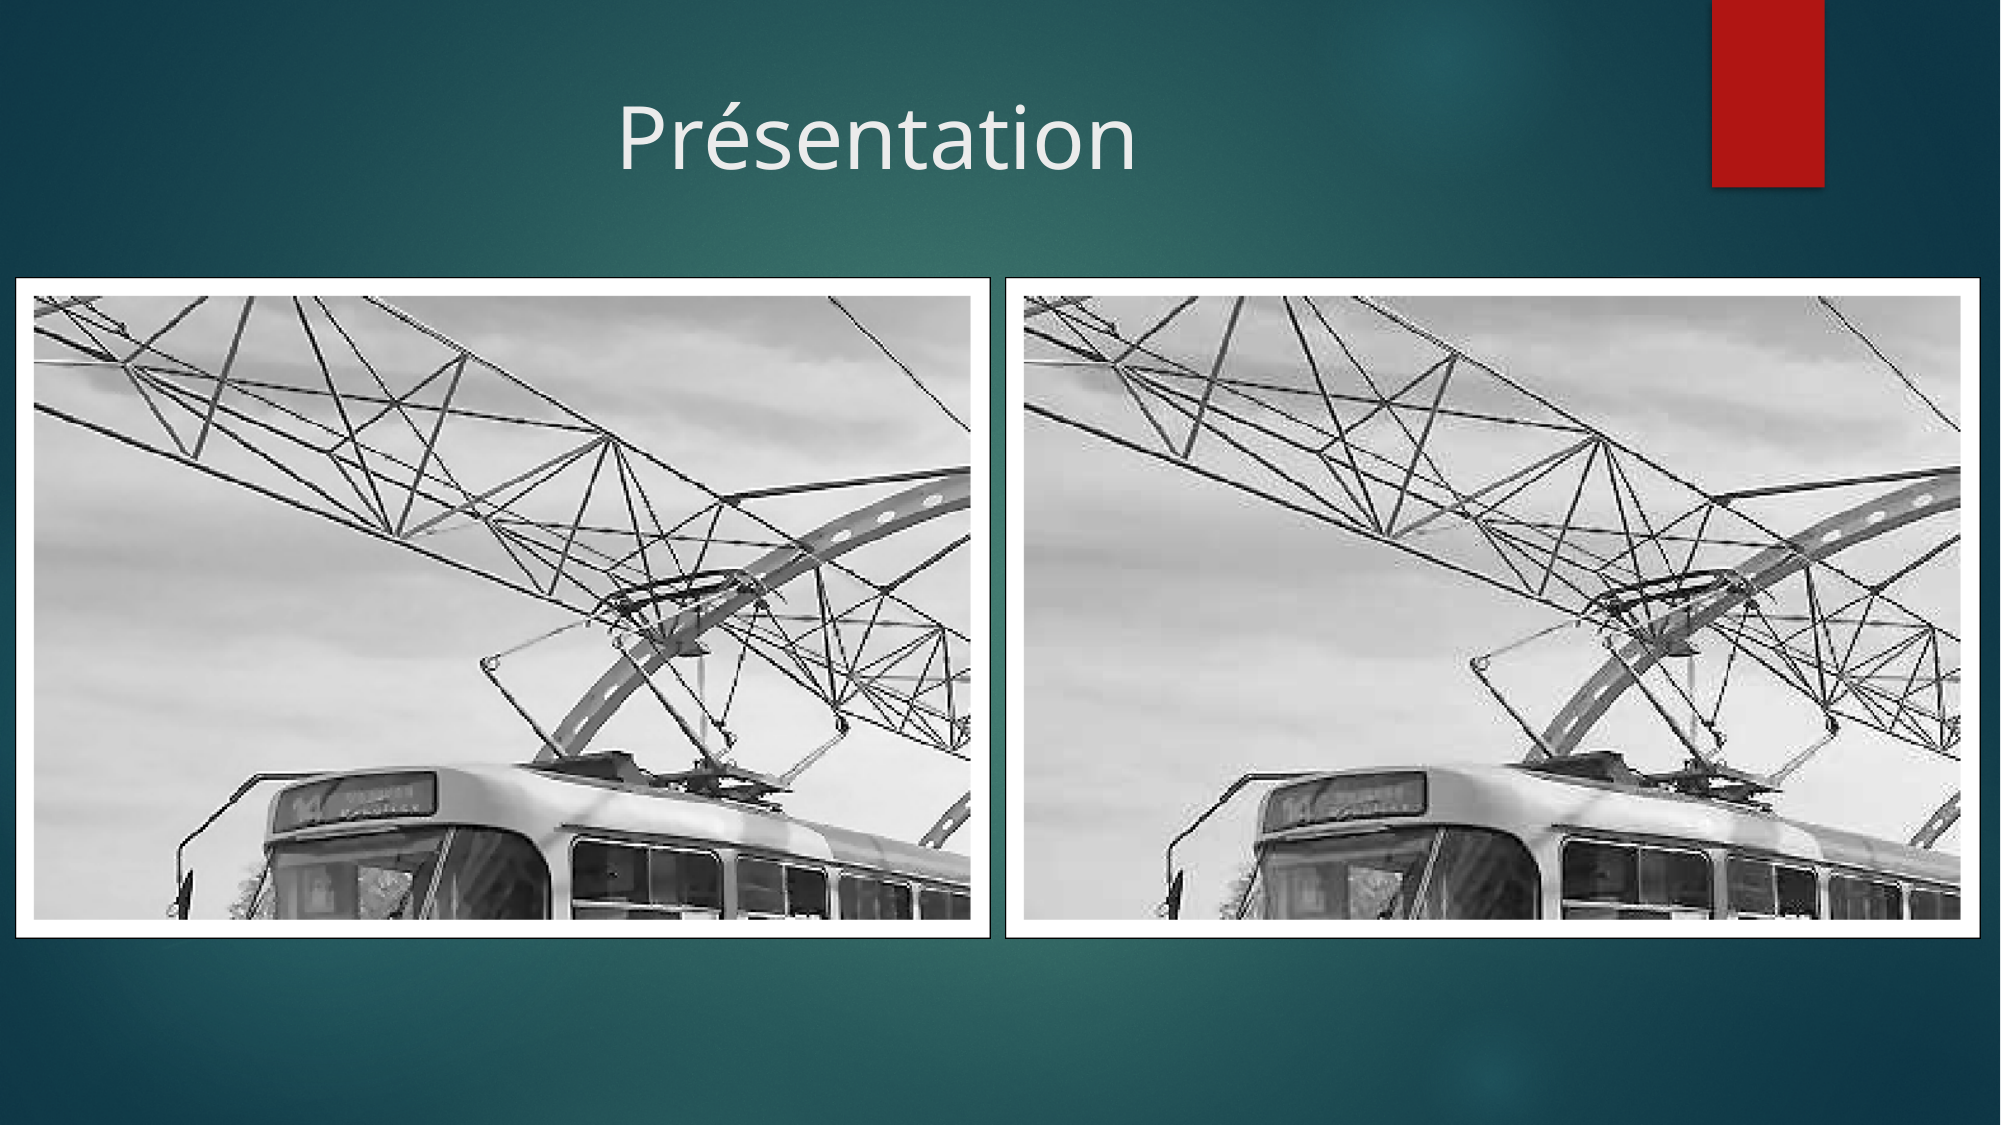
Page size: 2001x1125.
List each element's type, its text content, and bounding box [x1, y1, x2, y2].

text_box Présentation [106, 74, 1649, 304]
picture [0, 0, 2001, 1125]
